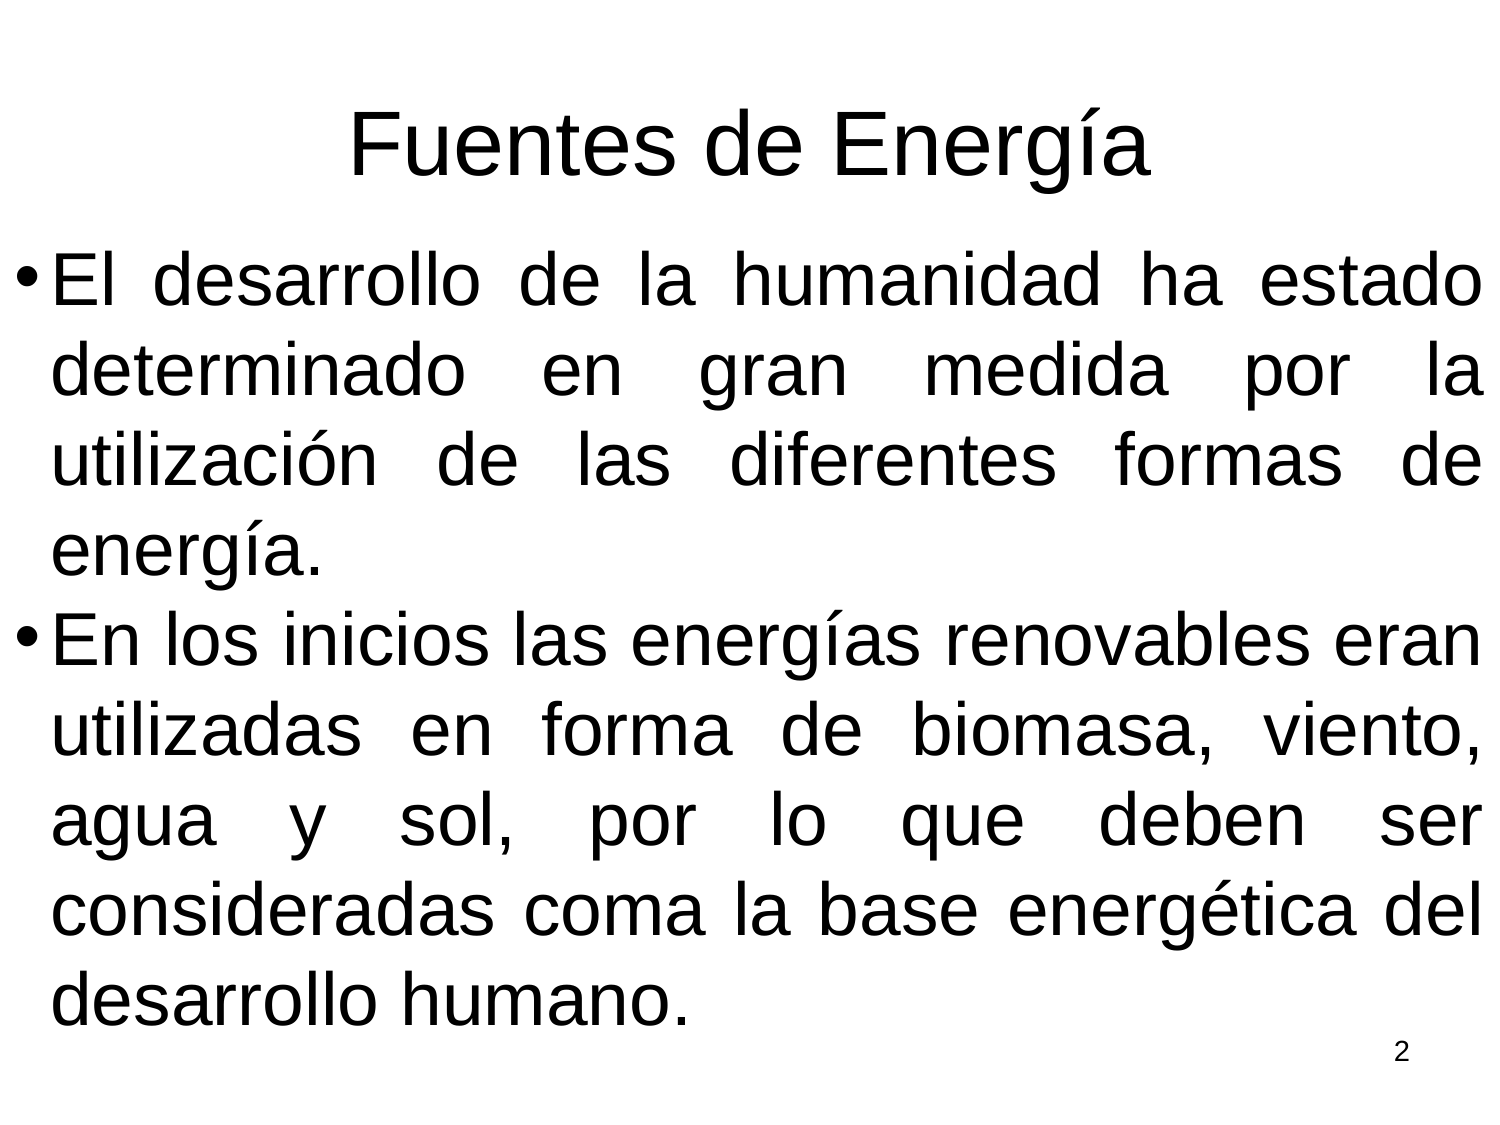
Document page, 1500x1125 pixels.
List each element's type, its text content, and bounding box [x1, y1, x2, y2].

text_box El desarrollo de la humanidad ha estado determinado en gran medida por la utilización de las diferentes formas de energía. En los inicios las energías renovables eran utilizadas en forma de biomasa, viento, agua y sol, por lo que deben ser consideradas coma la base energética del desarrollo humano. [0, 222, 1500, 1048]
title Fuentes de Energía [74, 44, 1426, 222]
slide_number 2 [1074, 1024, 1426, 1103]
